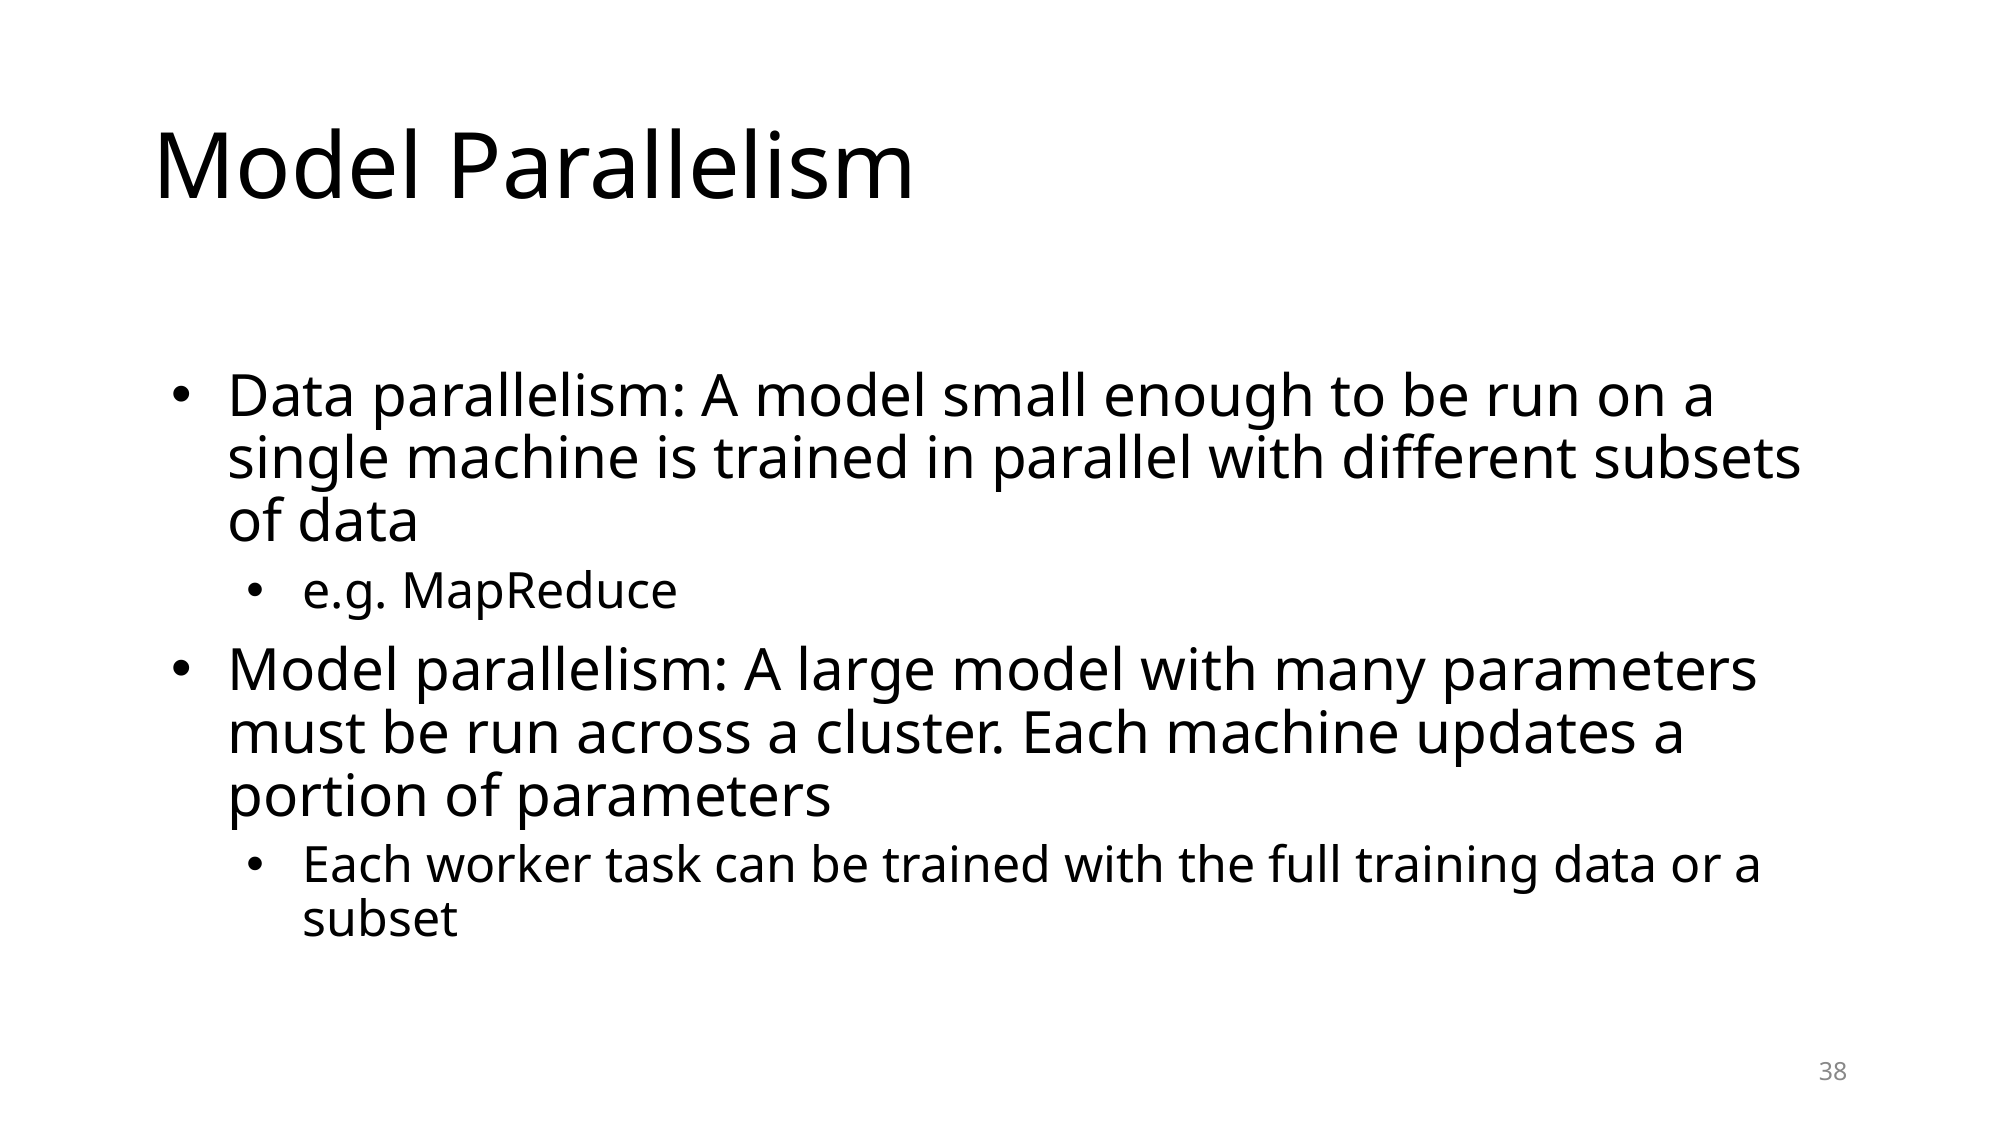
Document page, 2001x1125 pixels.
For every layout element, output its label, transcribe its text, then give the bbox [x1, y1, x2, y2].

list Data parallelism: A model small enough to be run on a single machine is trained in parallel with different subsets of data e.g. MapReduce Model parallelism: A large model with many parameters must be run across a cluster. Each machine updates a portion of parameters Each worker task can be trained with the full training data or a subset [137, 299, 1863, 1014]
title Model Parallelism [137, 59, 1863, 278]
slide_number 38 [1412, 1042, 1863, 1103]
